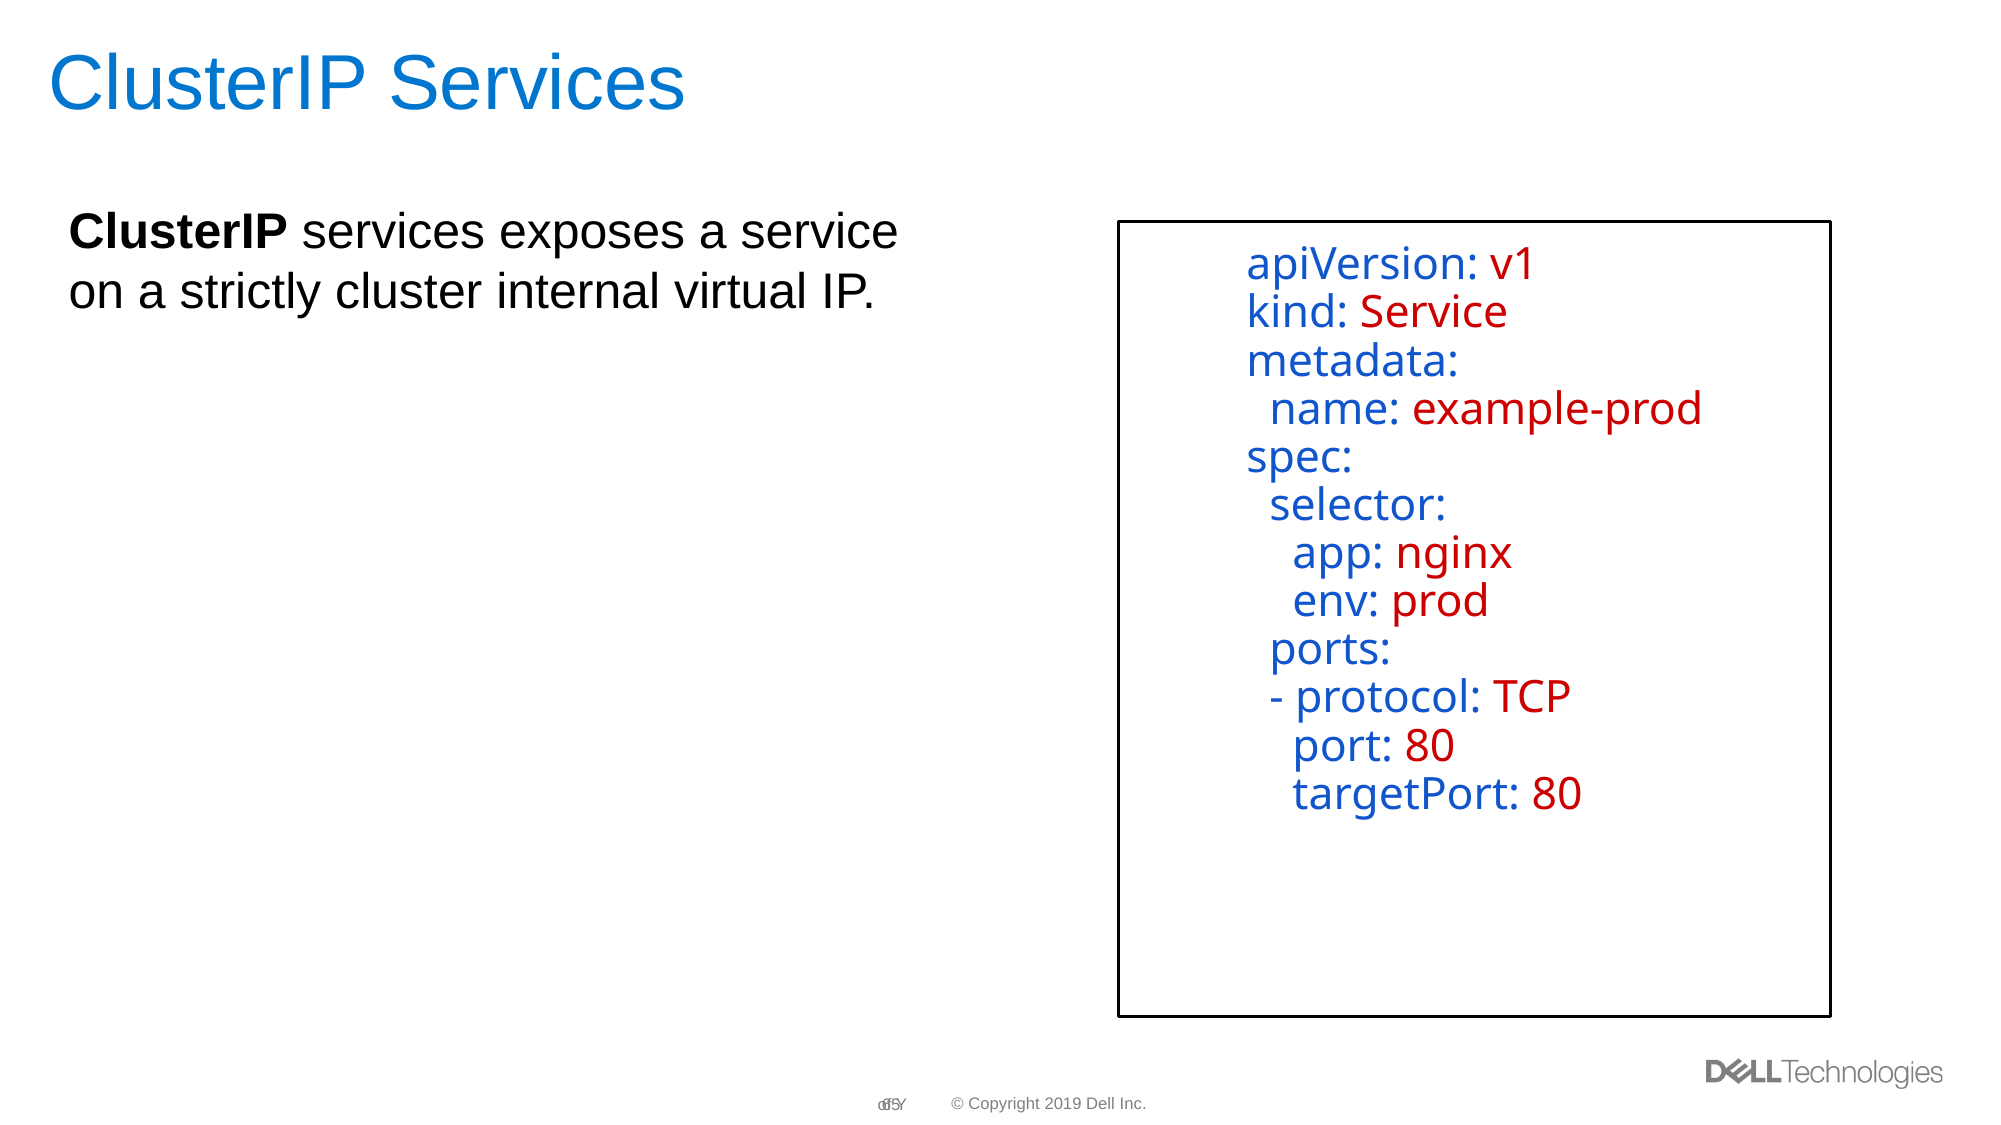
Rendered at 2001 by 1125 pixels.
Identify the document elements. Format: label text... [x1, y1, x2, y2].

title ClusterIP Services [48, 42, 1924, 178]
text_box ClusterIP services exposes a service on a strictly cluster internal virtual IP. [48, 178, 1924, 904]
picture [1706, 1058, 1943, 1089]
text_box apiVersion: v1 kind: Service metadata: name: example-prod spec: selector: app: nginx env: prod ports: - protocol: TCP port: 80 targetPort: 80 [1118, 221, 1831, 1017]
